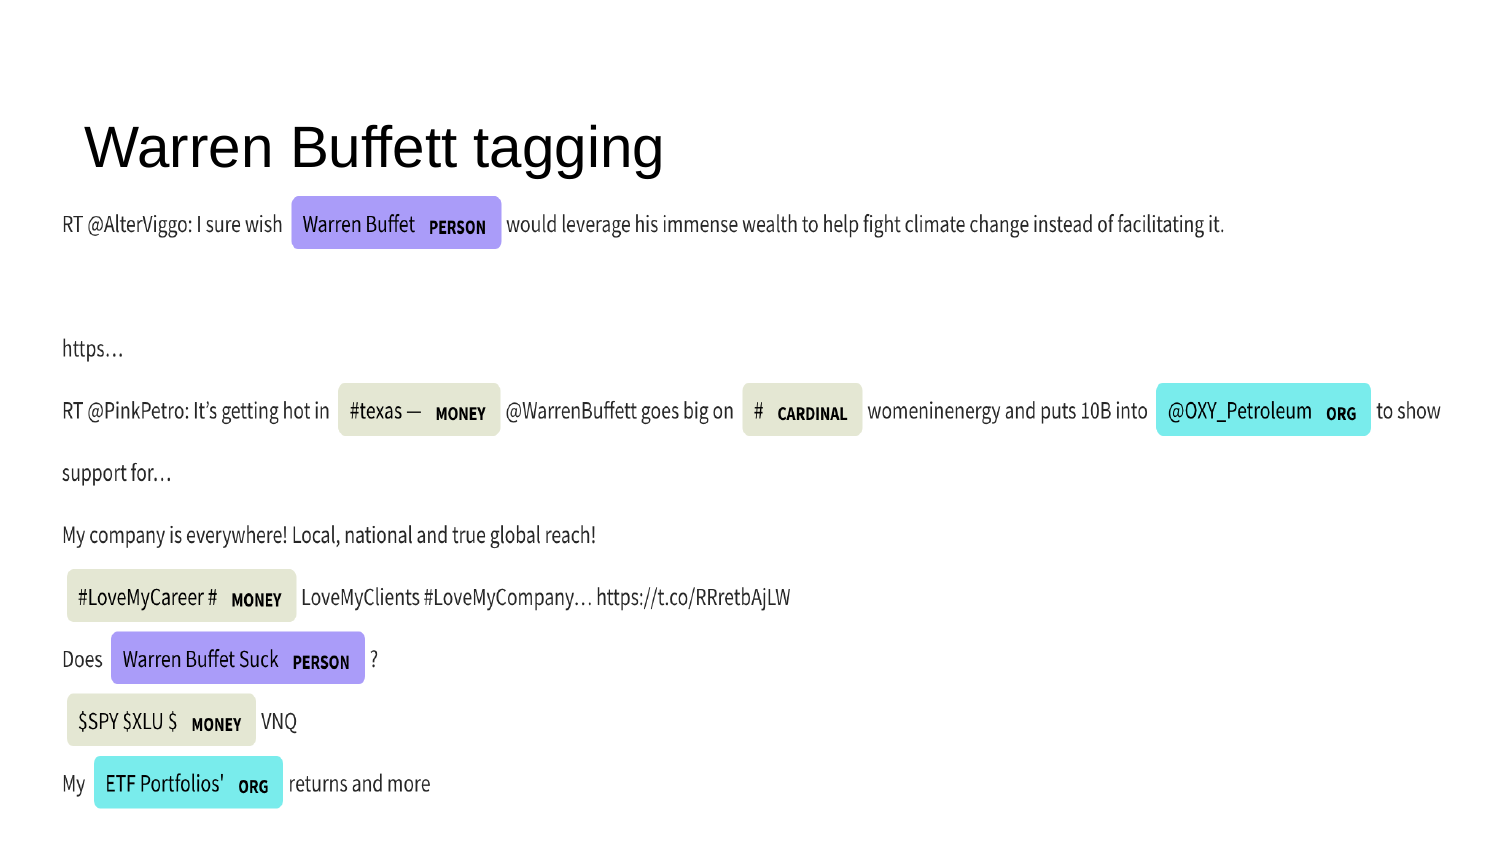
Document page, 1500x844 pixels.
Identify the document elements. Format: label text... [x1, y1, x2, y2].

title Warren Buffett tagging [69, 94, 1332, 180]
picture [53, 181, 1447, 819]
